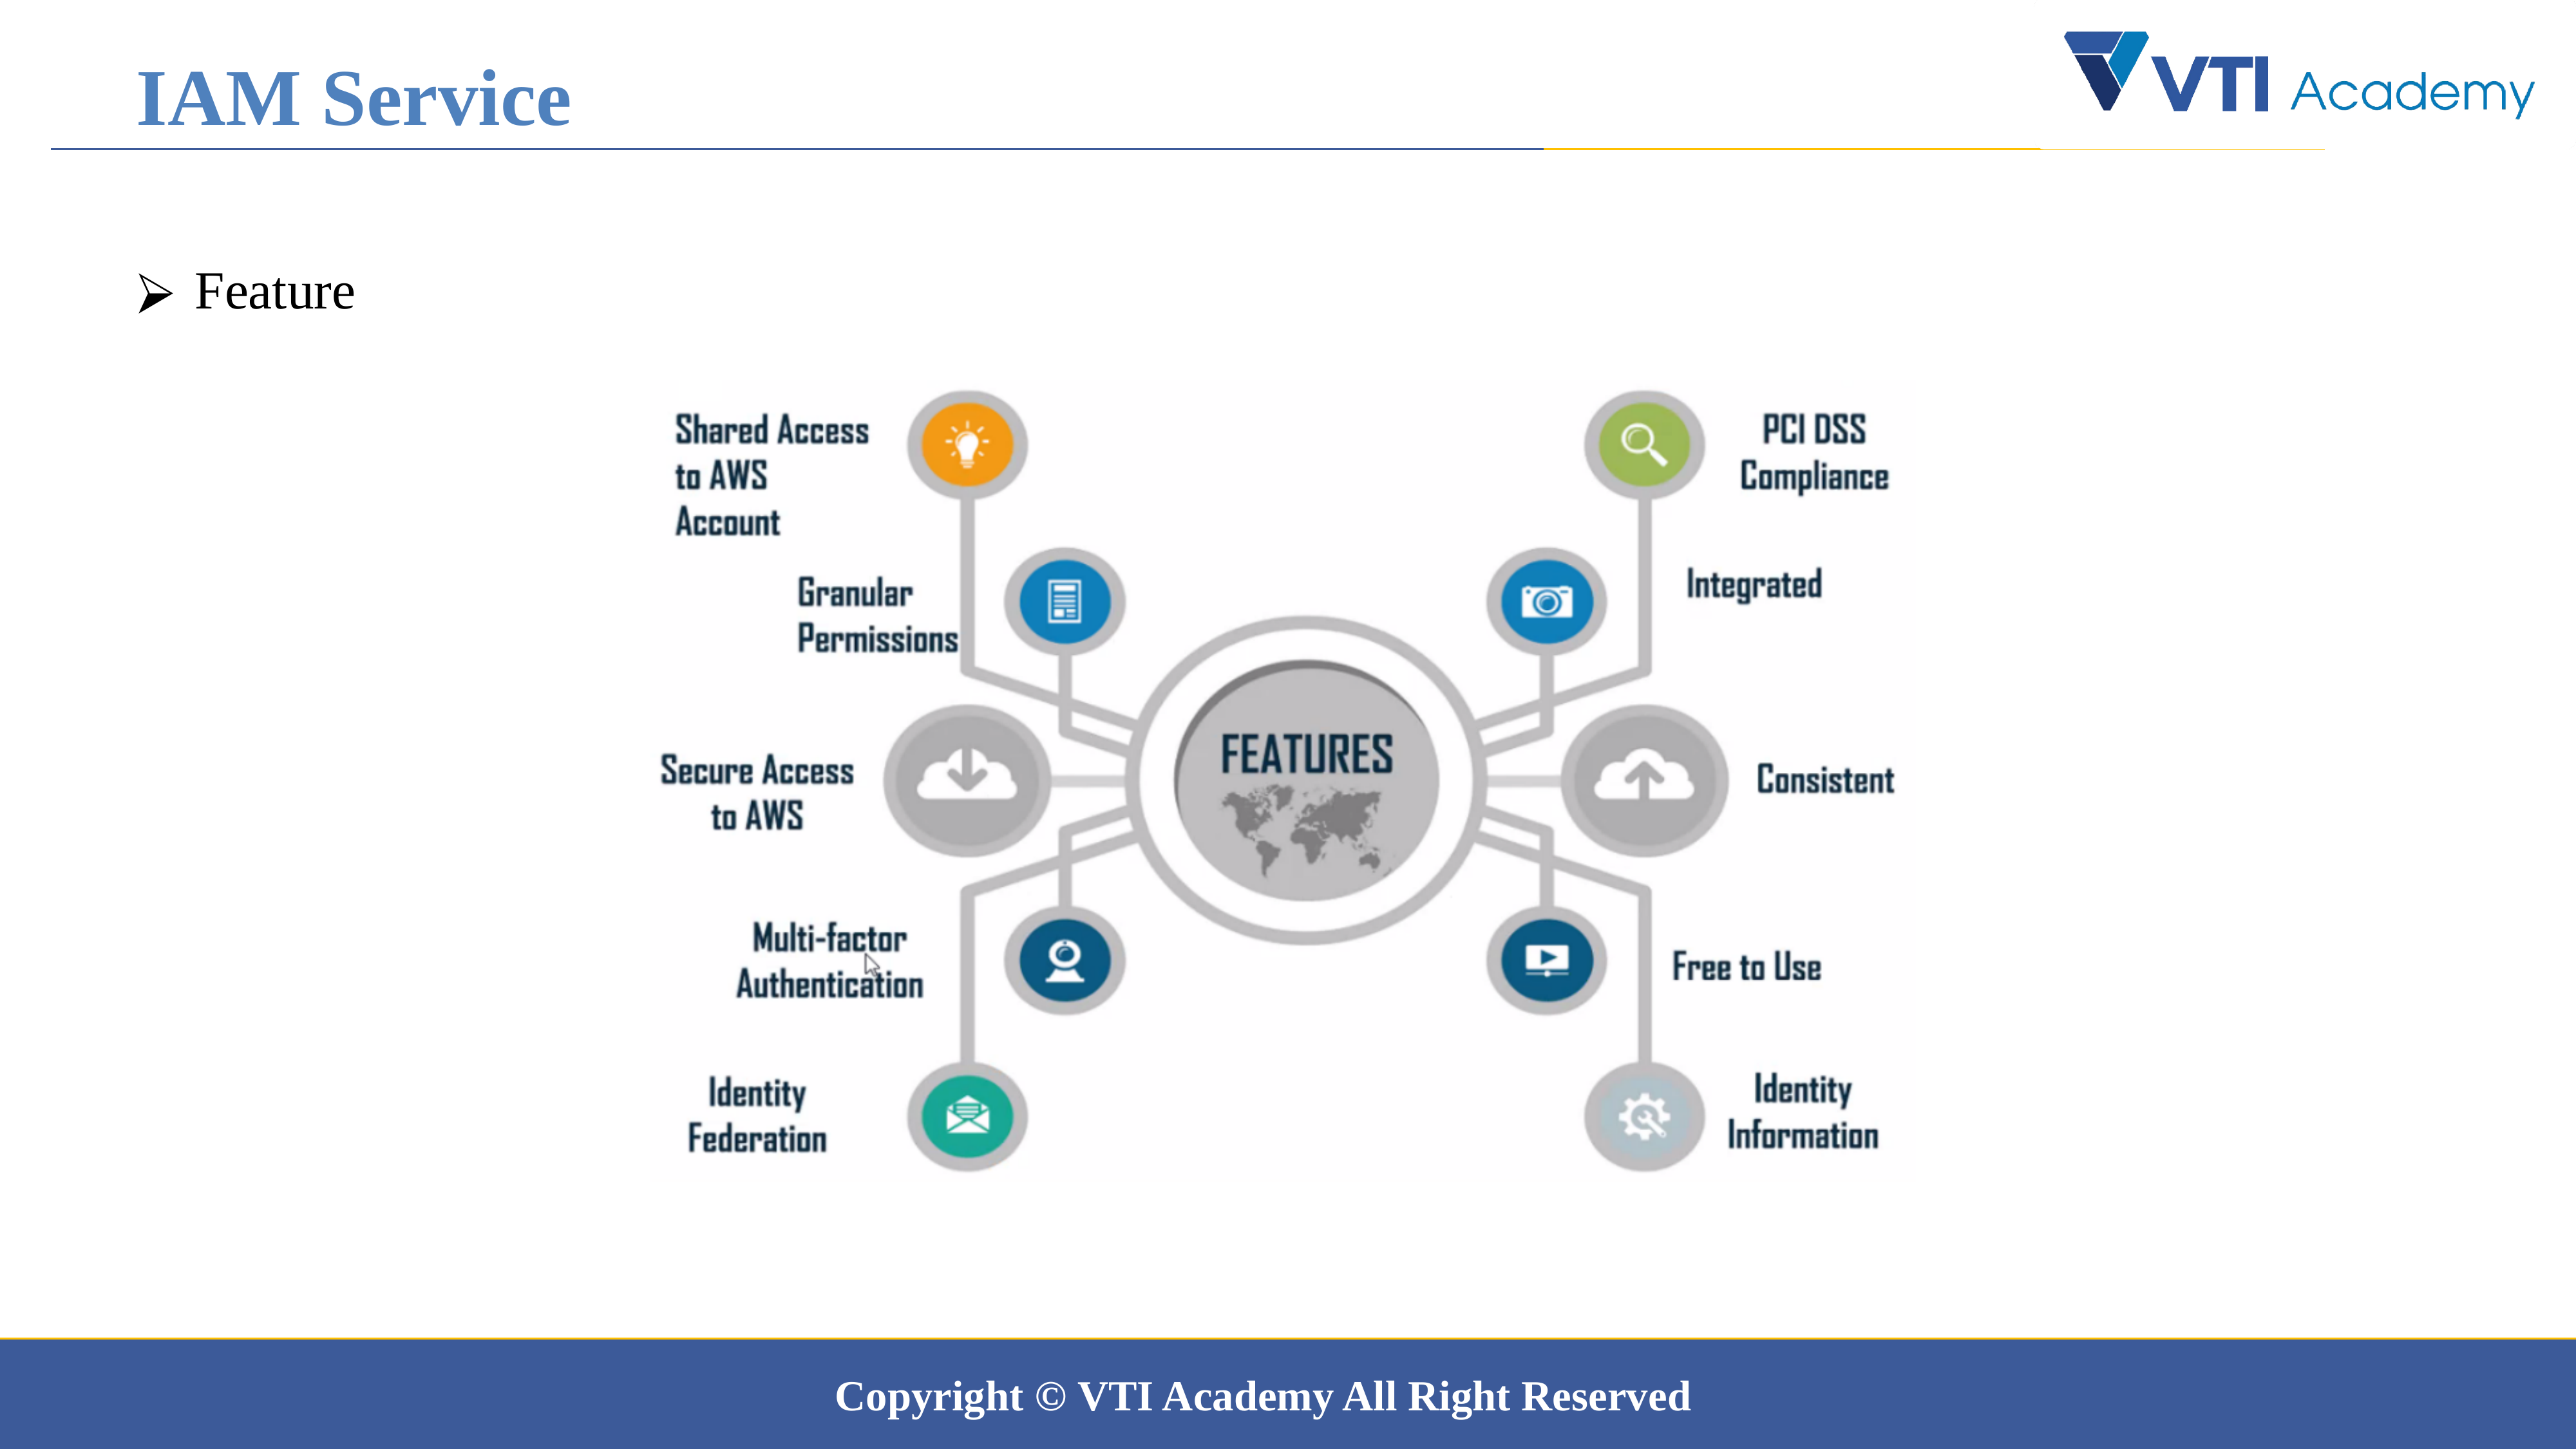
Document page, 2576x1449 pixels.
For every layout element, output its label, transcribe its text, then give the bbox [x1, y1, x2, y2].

text_box Feature [126, 250, 650, 657]
picture [2034, 0, 2576, 149]
text_box IAM Service [126, 60, 1329, 126]
picture [649, 380, 1916, 1182]
